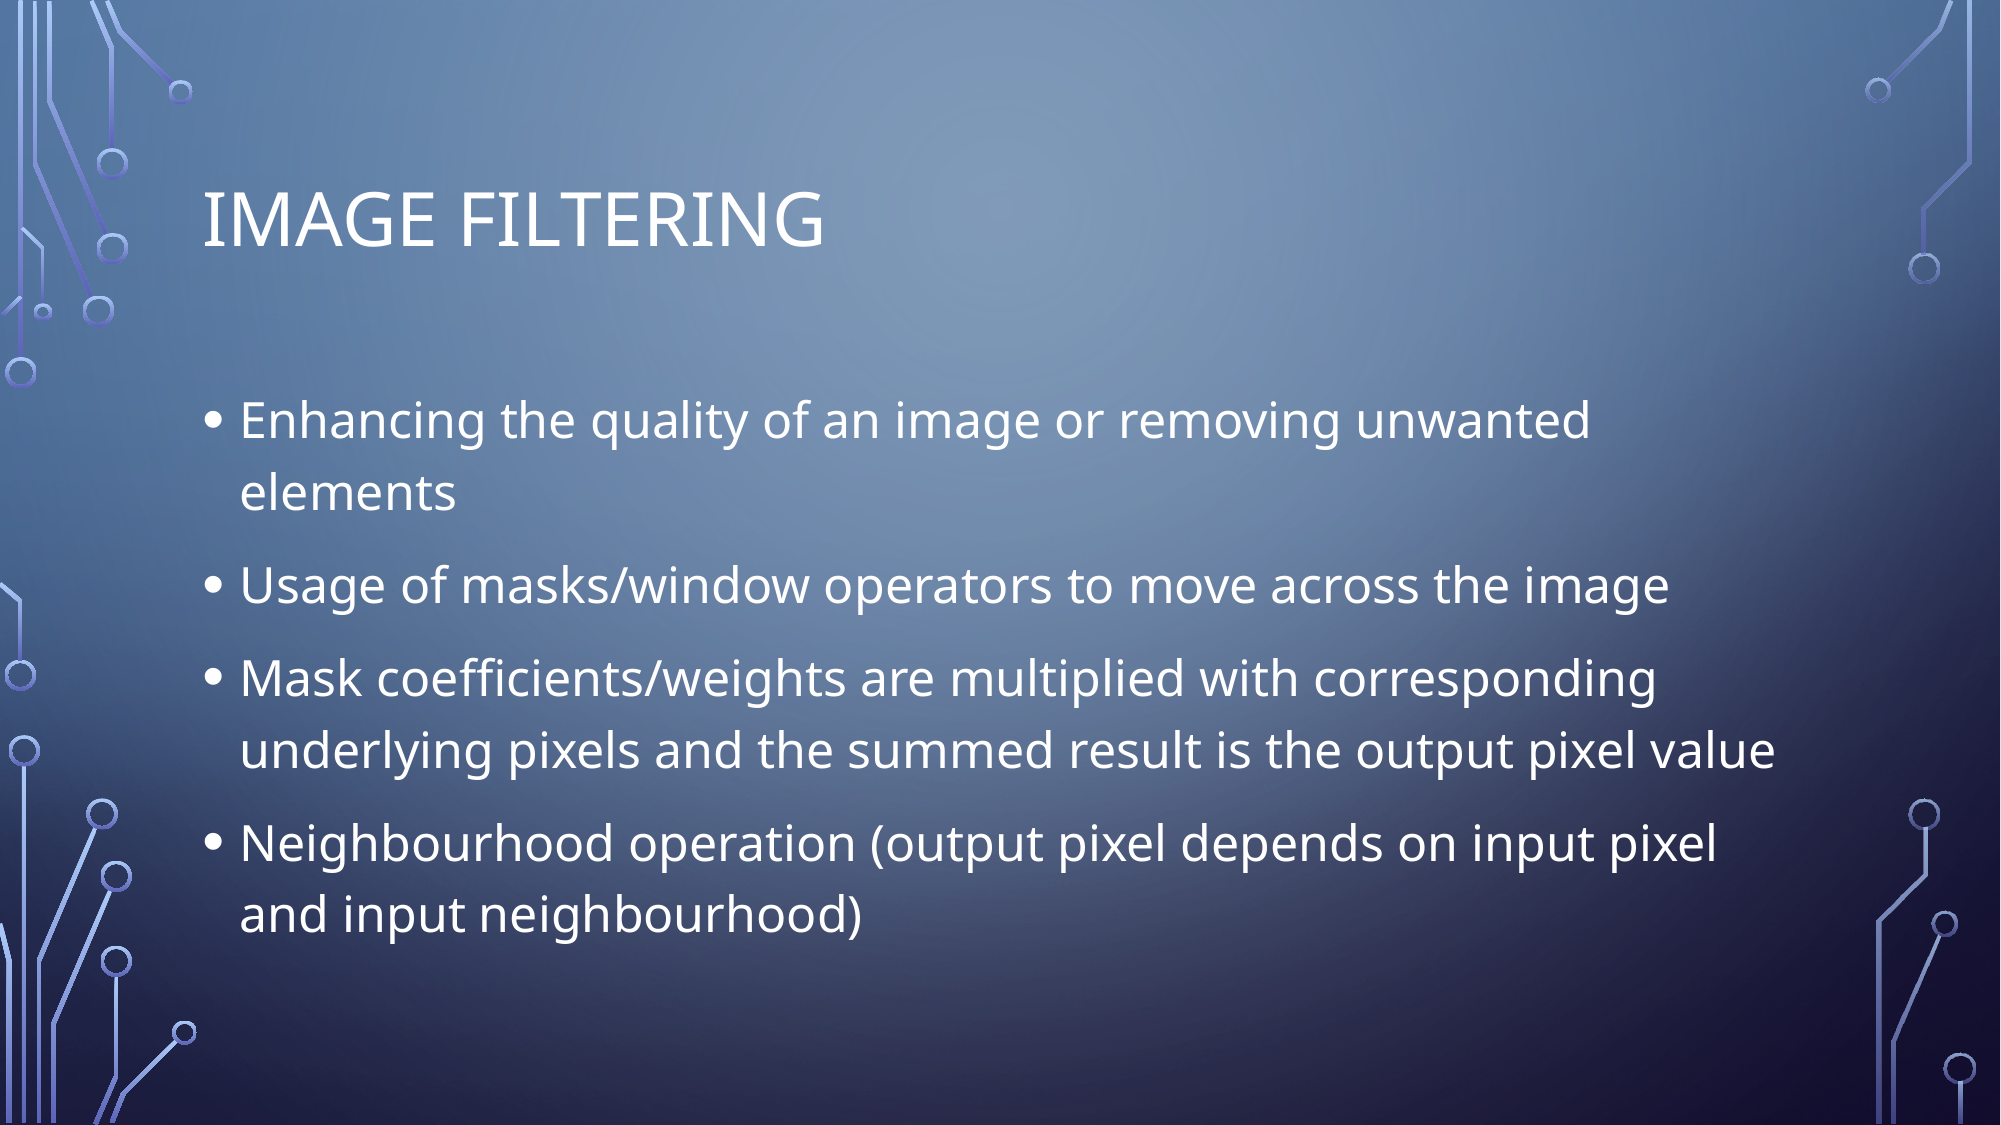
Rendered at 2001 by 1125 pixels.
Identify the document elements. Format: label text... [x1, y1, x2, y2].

list Enhancing the quality of an image or removing unwanted elements Usage of masks/window operators to move across the image Mask coefficients/weights are multiplied with corresponding underlying pixels and the summed result is the output pixel value Neighbourhood operation (output pixel depends on input pixel and input neighbourhood) [187, 369, 1813, 950]
title Image Filtering [187, 101, 1813, 344]
